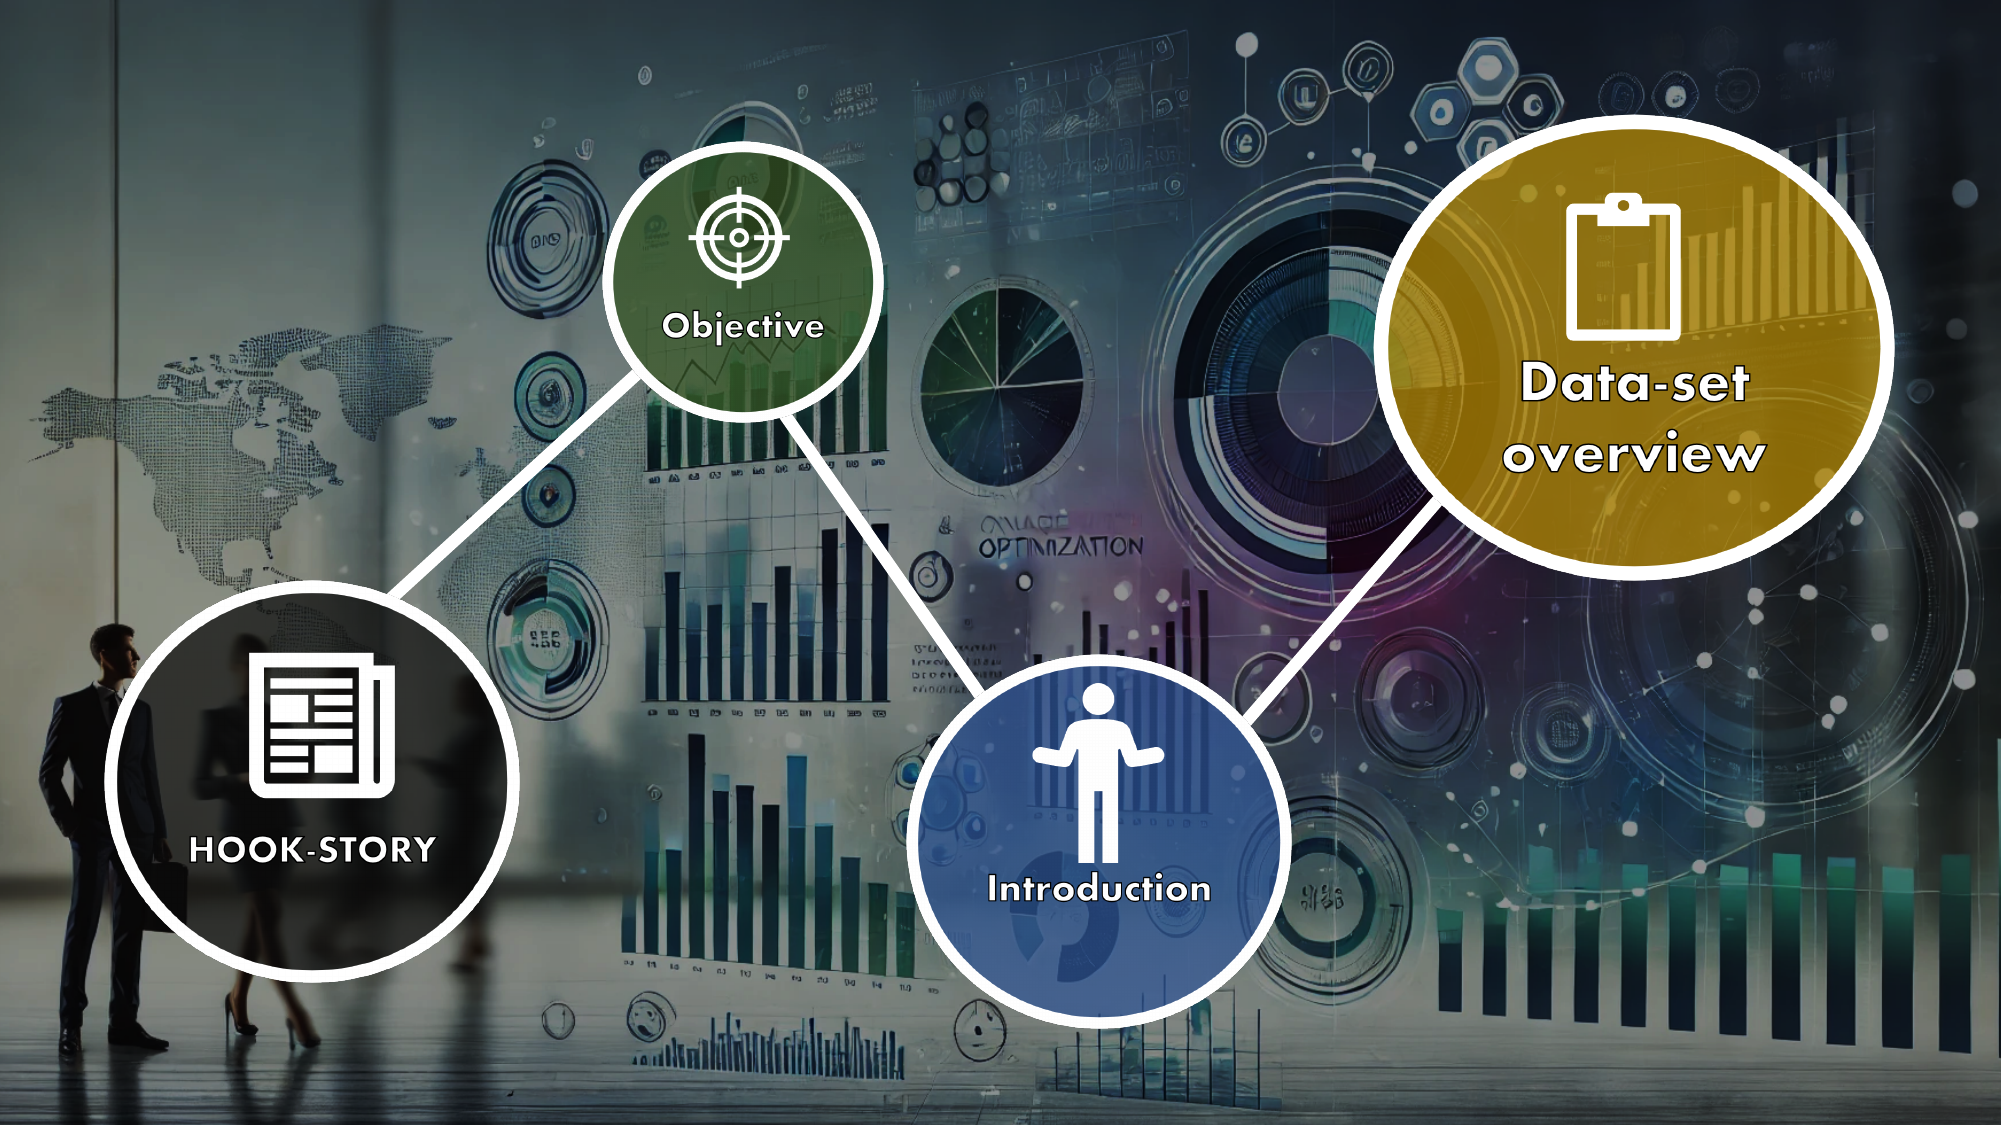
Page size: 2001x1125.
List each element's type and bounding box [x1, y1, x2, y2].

text_box [385, 373, 638, 604]
text_box [1244, 494, 1444, 724]
picture [0, 0, 2001, 1125]
text_box [784, 414, 984, 700]
